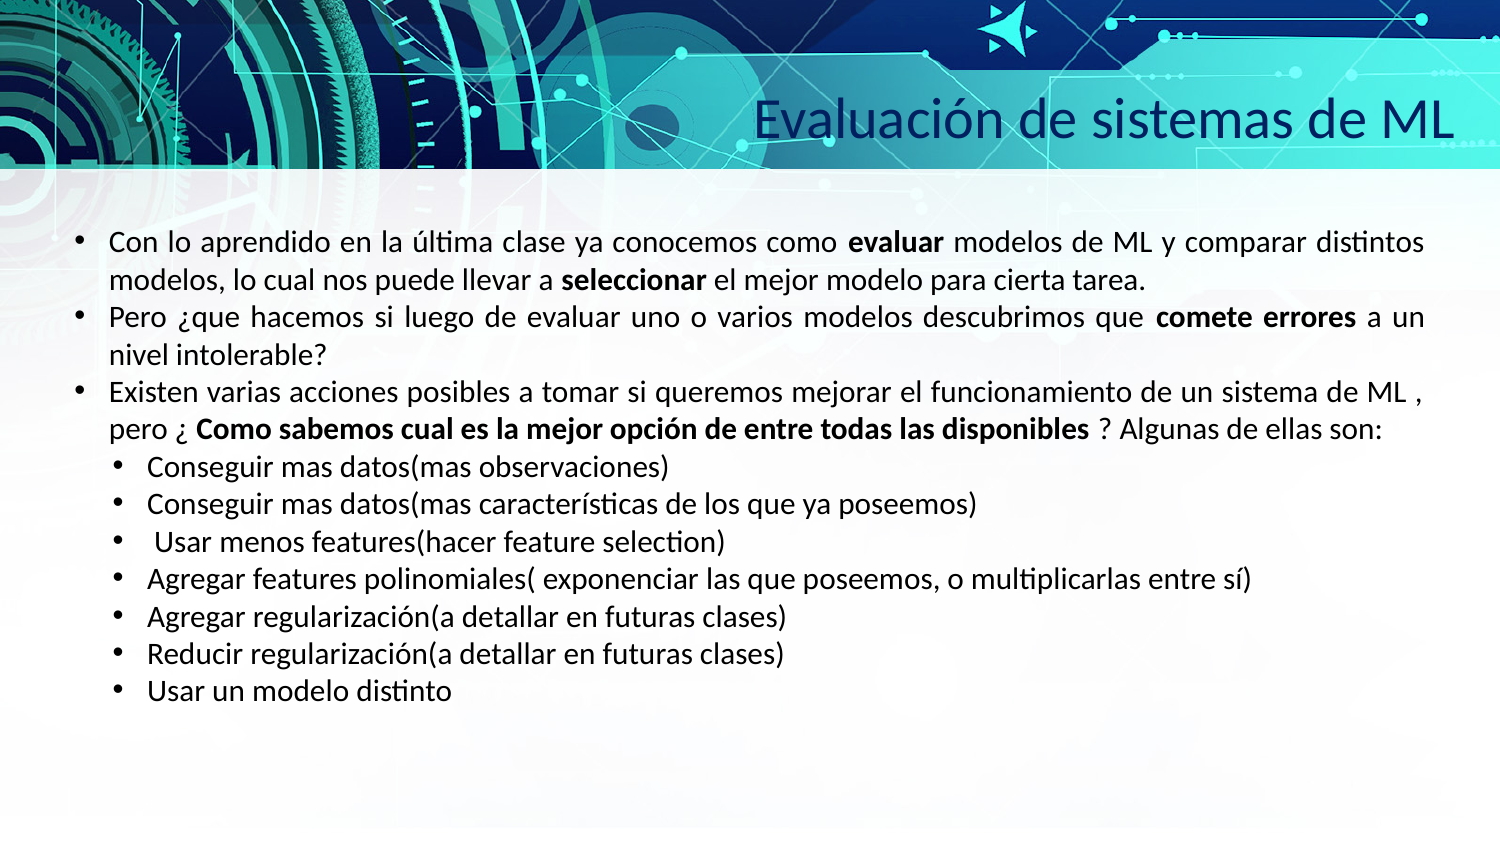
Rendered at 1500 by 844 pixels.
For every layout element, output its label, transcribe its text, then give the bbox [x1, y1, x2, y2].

text_box Con lo aprendido en la última clase ya conocemos como evaluar modelos de ML y comparar distintos modelos, lo cual nos puede llevar a seleccionar el mejor modelo para cierta tarea. Pero ¿que hacemos si luego de evaluar uno o varios modelos descubrimos que comete errores a un nivel intolerable? Existen varias acciones posibles a tomar si queremos mejorar el funcionamiento de un sistema de ML , pero ¿ Como sabemos cual es la mejor opción de entre todas las disponibles ? Algunas de ellas son: Conseguir mas datos(mas observaciones) Conseguir mas datos(mas características de los que ya poseemos) Usar menos features(hacer feature selection) Agregar features polinomiales( exponenciar las que poseemos, o multiplicarlas entre sí) Agregar regularización(a detallar en futuras clases) Reducir regularización(a detallar en futuras clases) Usar un modelo distinto [73, 221, 1426, 797]
picture [0, 0, 1500, 844]
text_box Evaluación de sistemas de ML [118, 65, 1470, 165]
